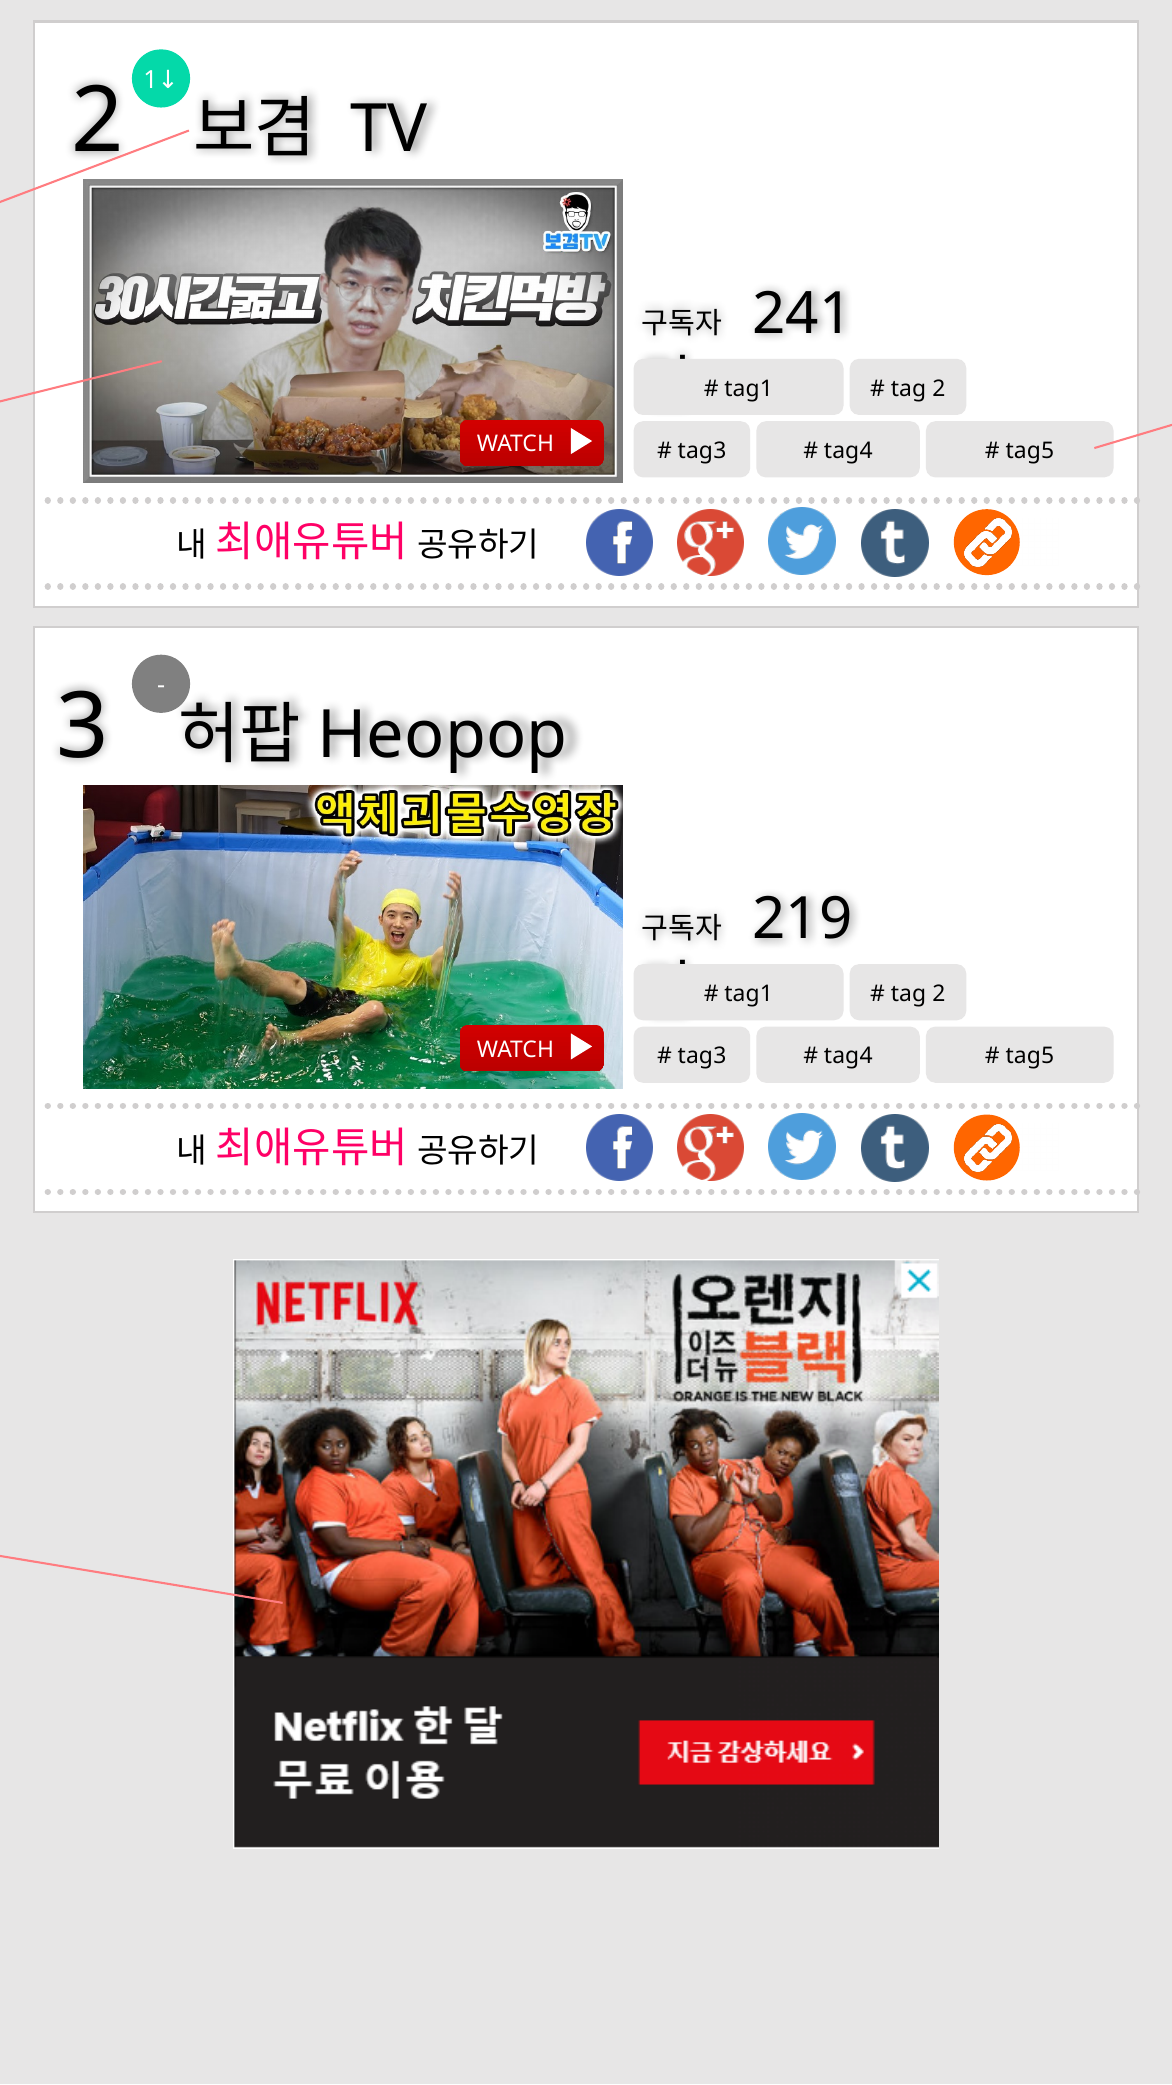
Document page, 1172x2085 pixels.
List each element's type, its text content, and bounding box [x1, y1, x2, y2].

text_box 300 * 250 사이즈 구글 애드센스 사용. [ 3 / 9 / 11 / 9 / 11 / 9 / 11 / … / 마지막 ] 순서로 들어가기. [0, 1554, 233, 1596]
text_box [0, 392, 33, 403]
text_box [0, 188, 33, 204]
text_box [33, 21, 1139, 1213]
picture [233, 1259, 939, 1849]
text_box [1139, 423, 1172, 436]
